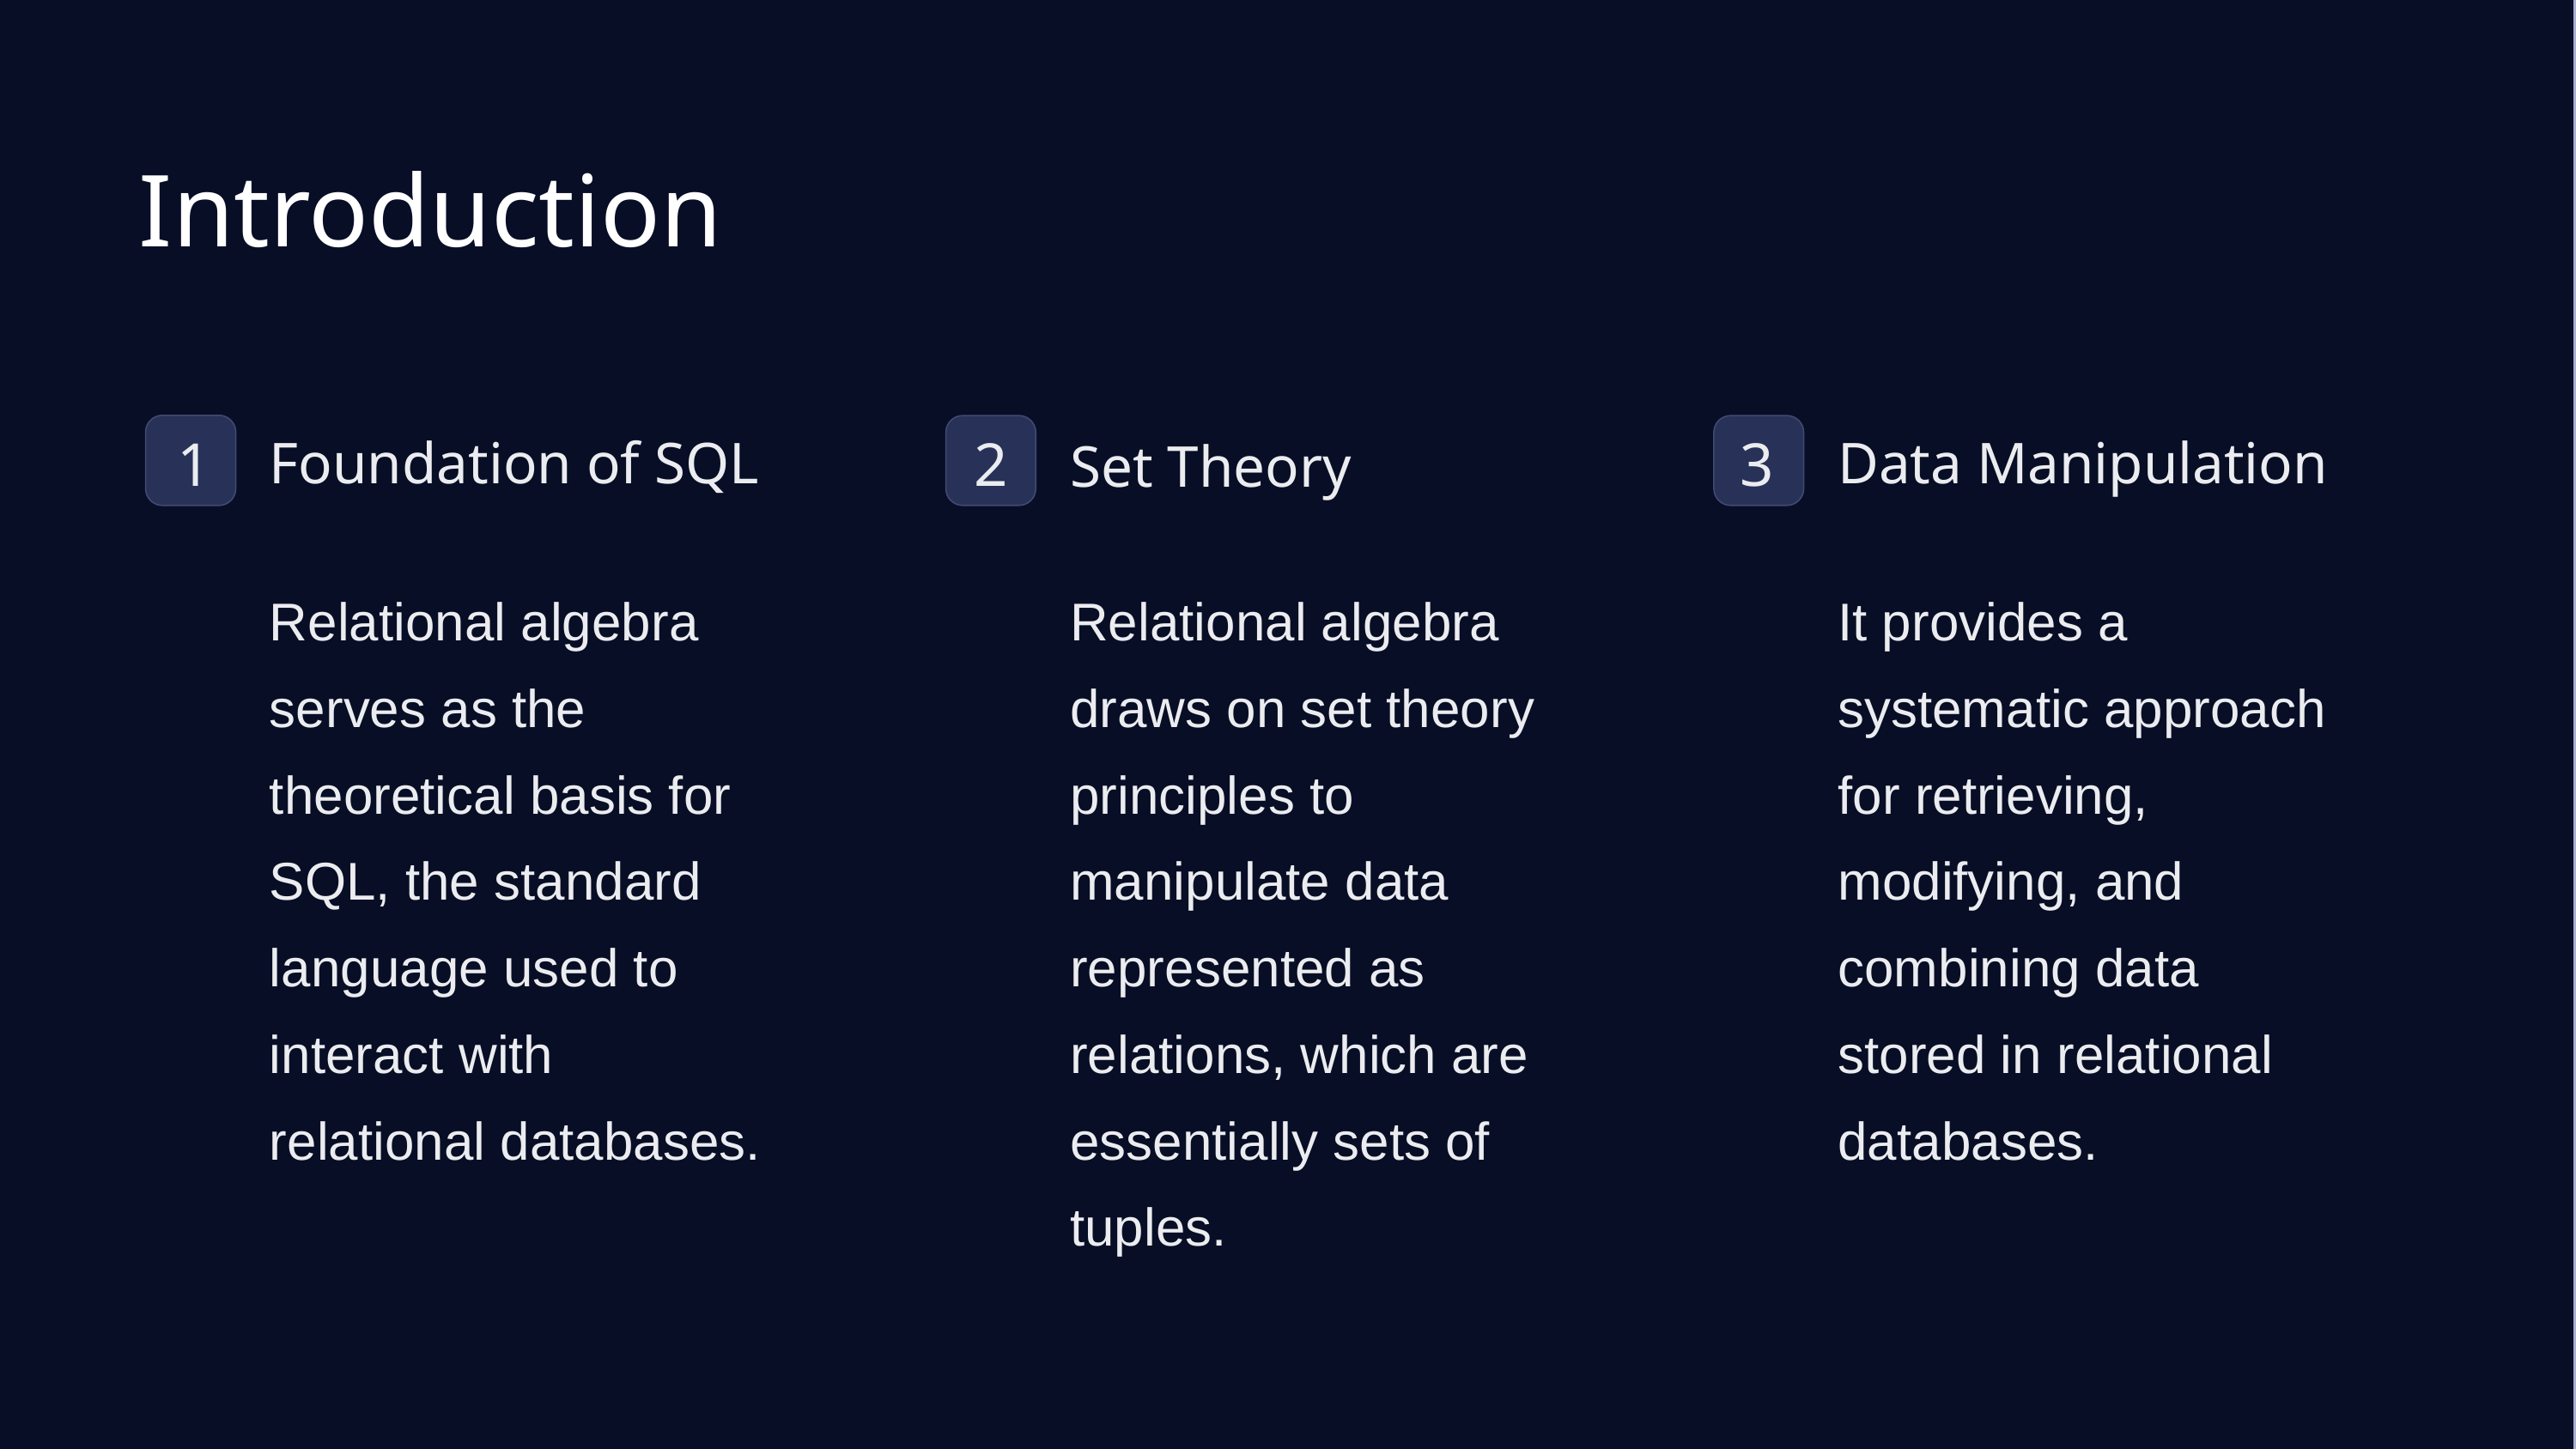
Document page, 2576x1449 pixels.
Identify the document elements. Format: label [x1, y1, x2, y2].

text_box [945, 415, 1037, 506]
text_box [144, 414, 237, 506]
text_box [1712, 415, 1805, 506]
text_box [0, 0, 2574, 1449]
